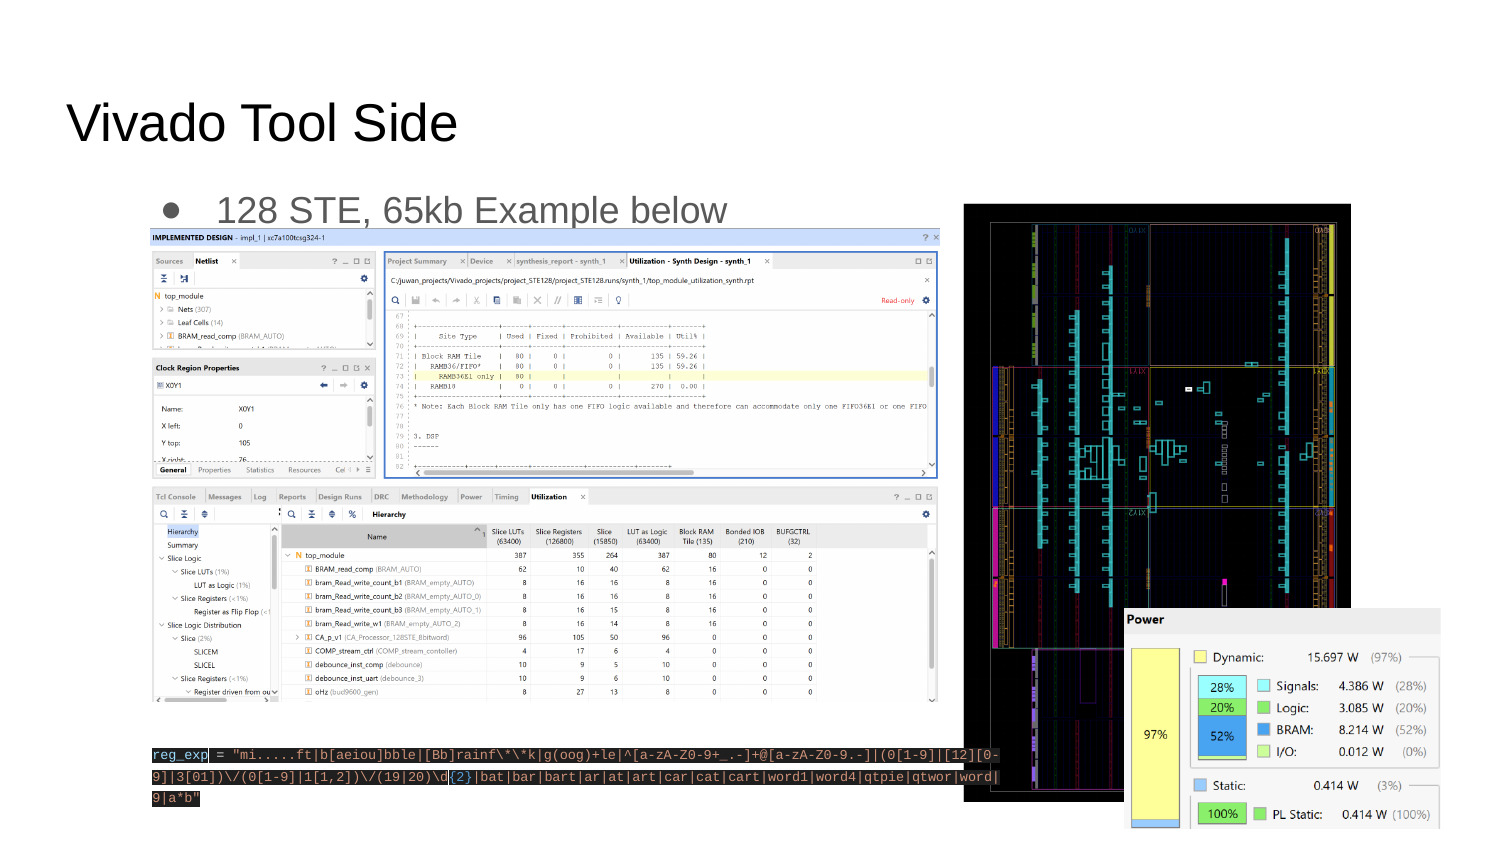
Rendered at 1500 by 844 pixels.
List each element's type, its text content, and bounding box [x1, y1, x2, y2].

picture [150, 228, 940, 702]
picture [963, 203, 1441, 829]
list 128 STE, 65kb Example below [126, 164, 755, 311]
text_box reg_exp = "mi.....ft|b[aeiou]bble|[Bb]rainf\*\*k|g(oog)+le|^[a-zA-Z0-9+_.-]+@[a-zA-Z0-9.-]|(0[1-9]|[12][0-9]|3[01])\/(0[1-9]|1[1,2])\/(19|20)\d{2}|bat|bar|bart|ar|at|art|car|cat|cart|word1|word4|qtpie|qtwor|word|9|a*b" [137, 725, 1027, 821]
title Vivado Tool Side [51, 72, 1449, 167]
